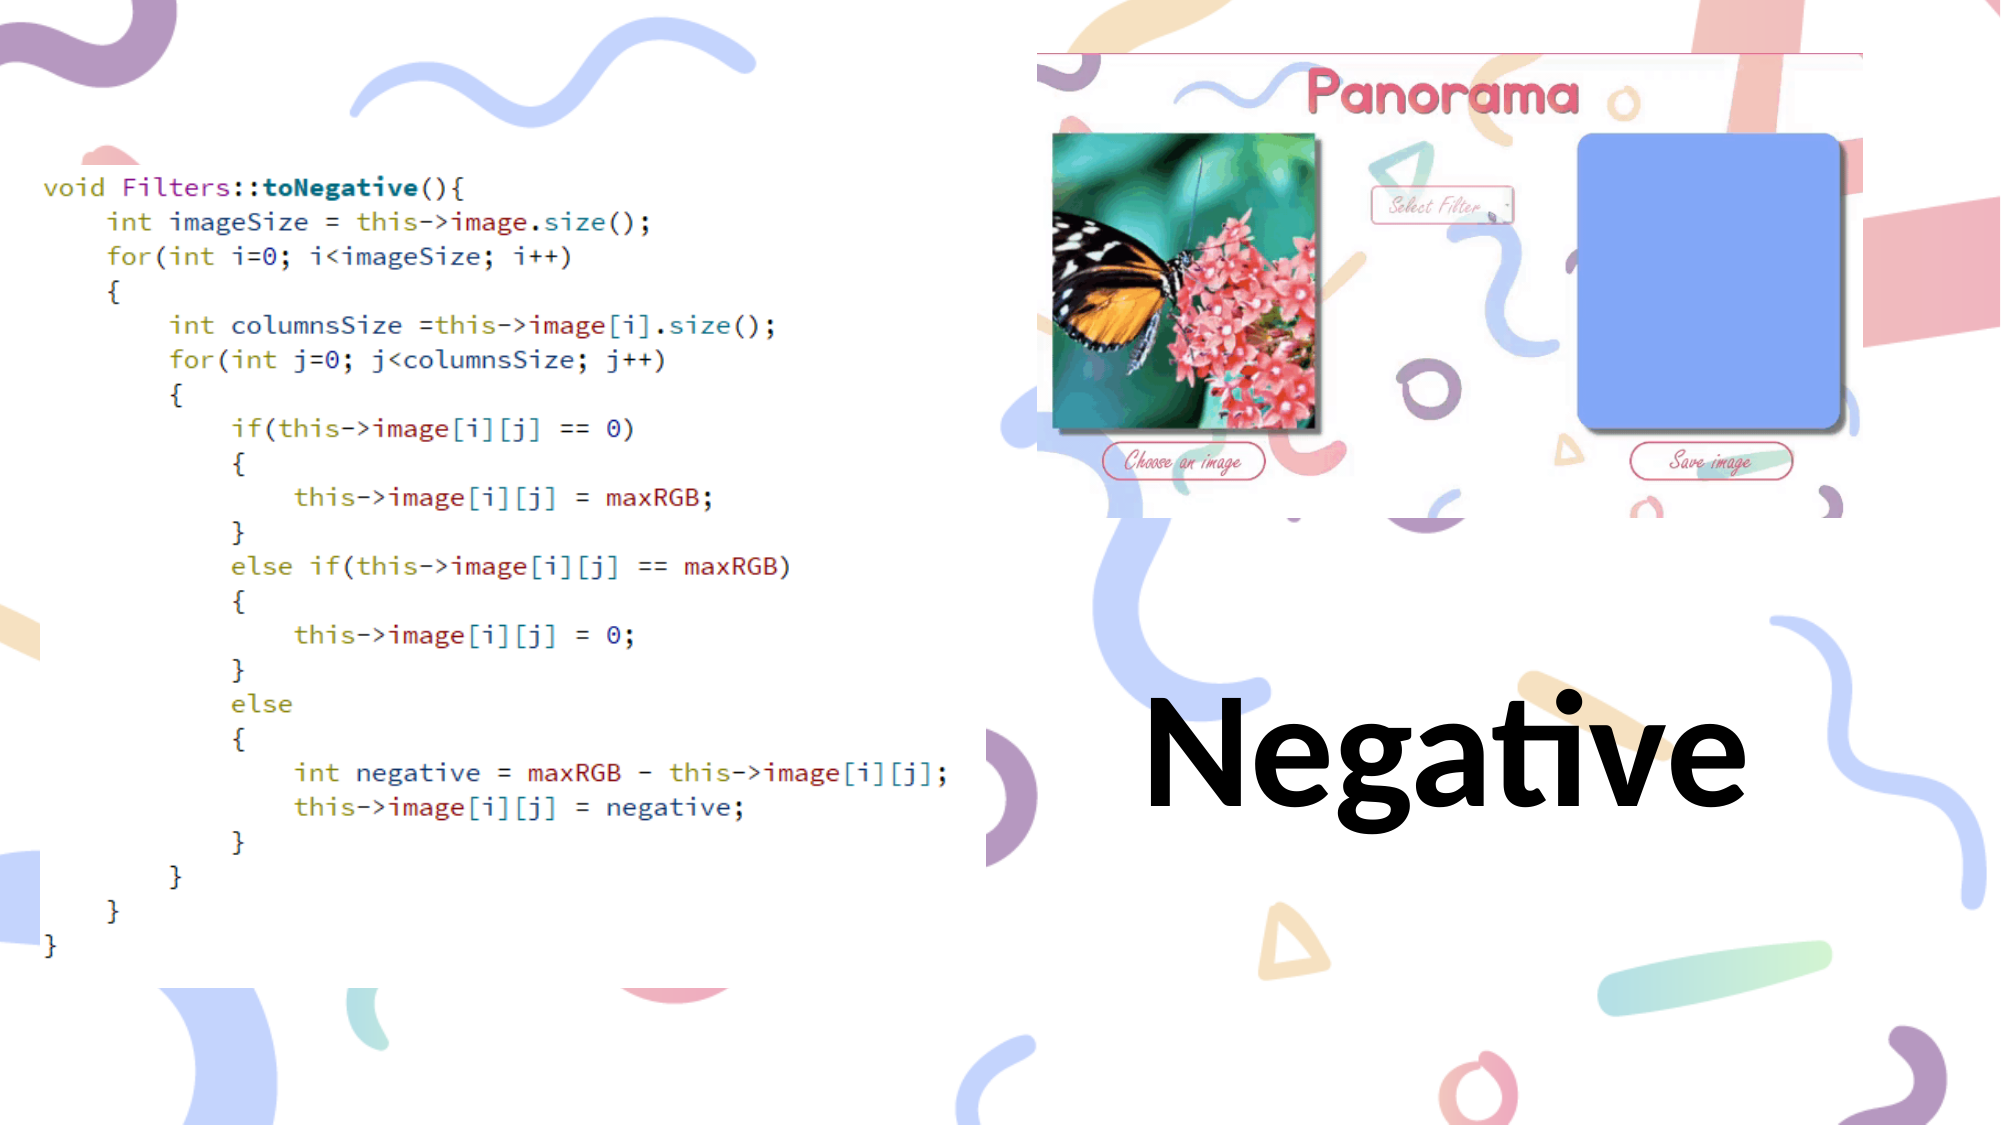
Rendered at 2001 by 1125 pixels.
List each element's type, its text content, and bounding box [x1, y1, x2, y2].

text_box Negative [1126, 632, 1863, 848]
picture [0, 0, 2001, 1125]
